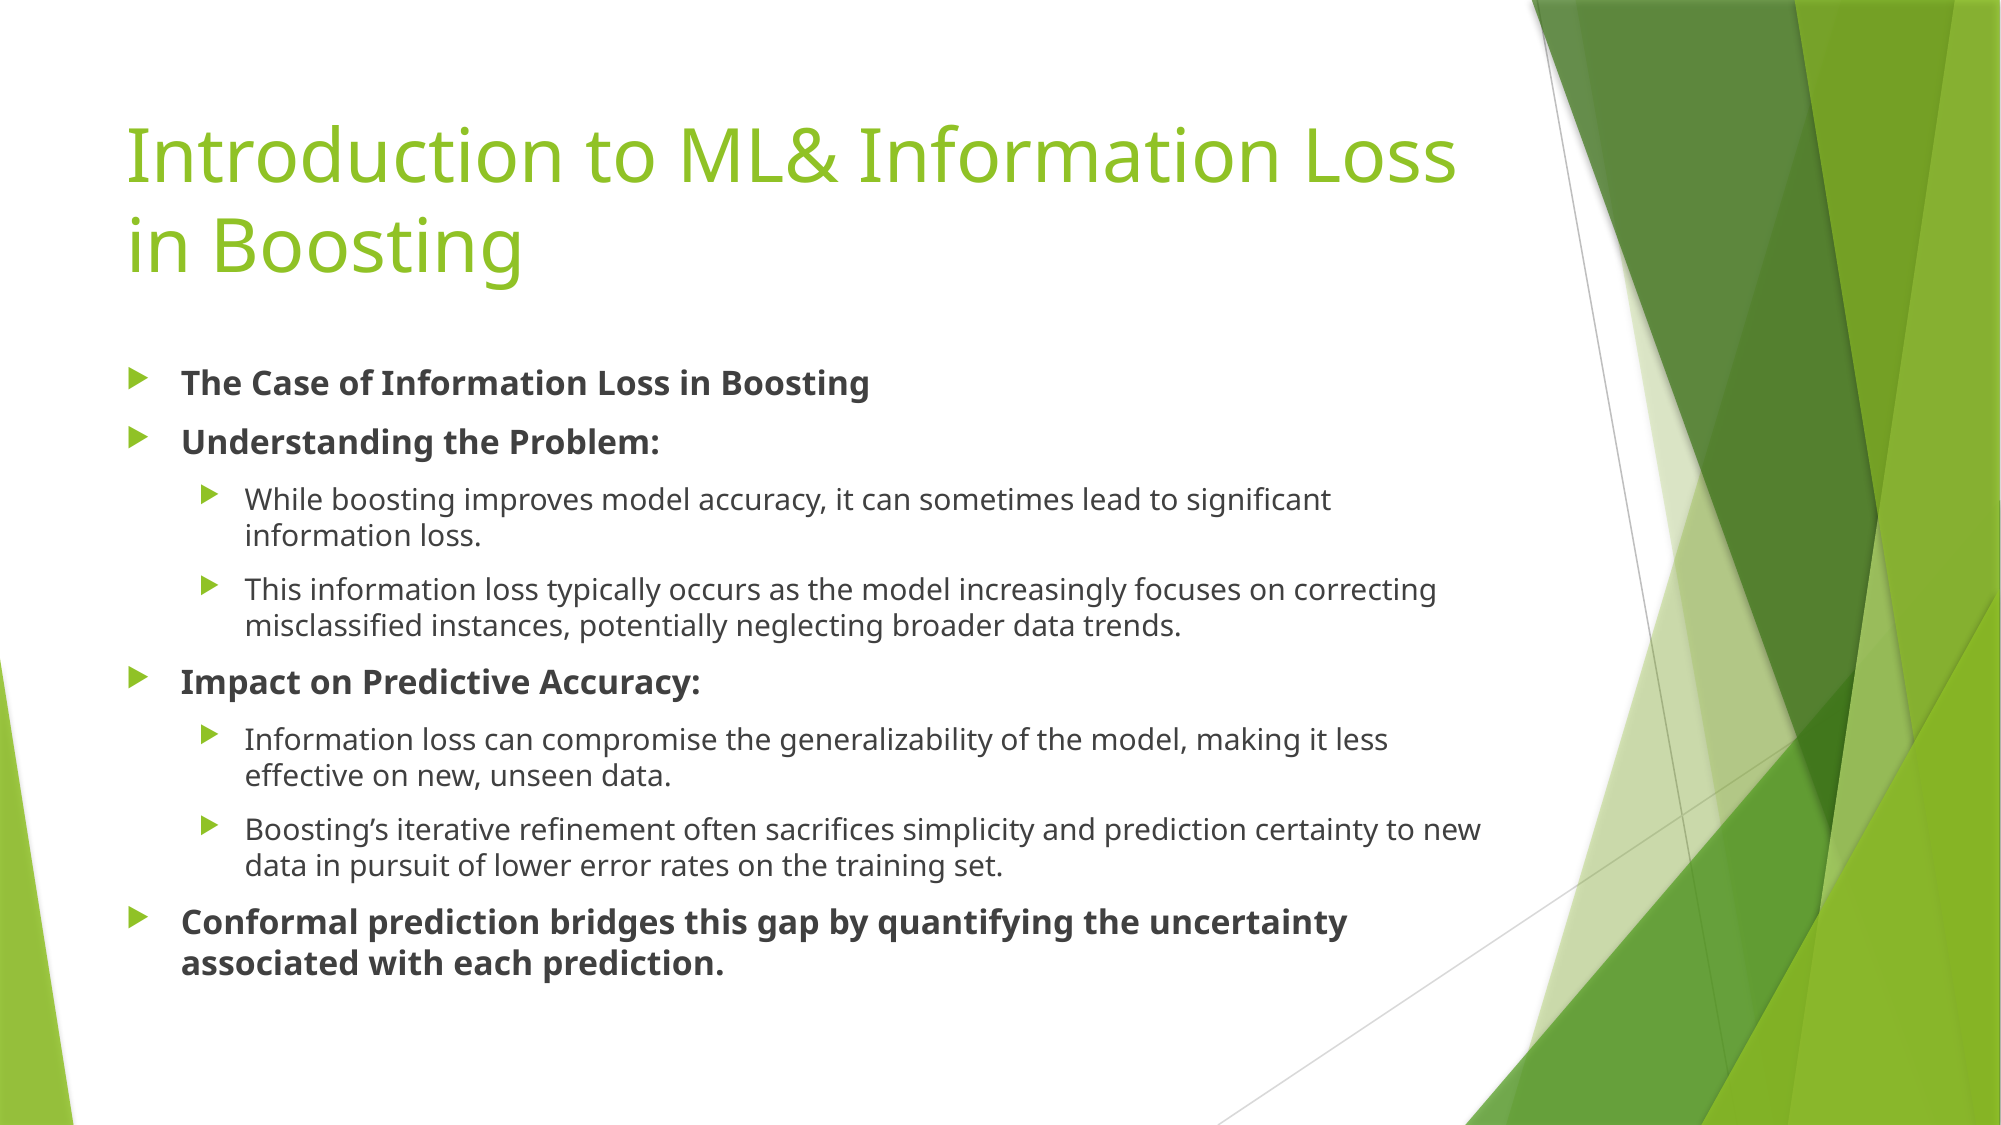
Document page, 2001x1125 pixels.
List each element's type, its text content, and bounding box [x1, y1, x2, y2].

title Introduction to ML& Information Loss in Boosting [111, 99, 1522, 317]
list The Case of Information Loss in Boosting Understanding the Problem: While boosting improves model accuracy, it can sometimes lead to significant information loss. This information loss typically occurs as the model increasingly focuses on correcting misclassified instances, potentially neglecting broader data trends. Impact on Predictive Accuracy: Information loss can compromise the generalizability of the model, making it less effective on new, unseen data. Boosting’s iterative refinement often sacrifices simplicity and prediction certainty to new data in pursuit of lower error rates on the training set. Conformal prediction bridges this gap by quantifying the uncertainty associated with each prediction. [111, 354, 1522, 992]
